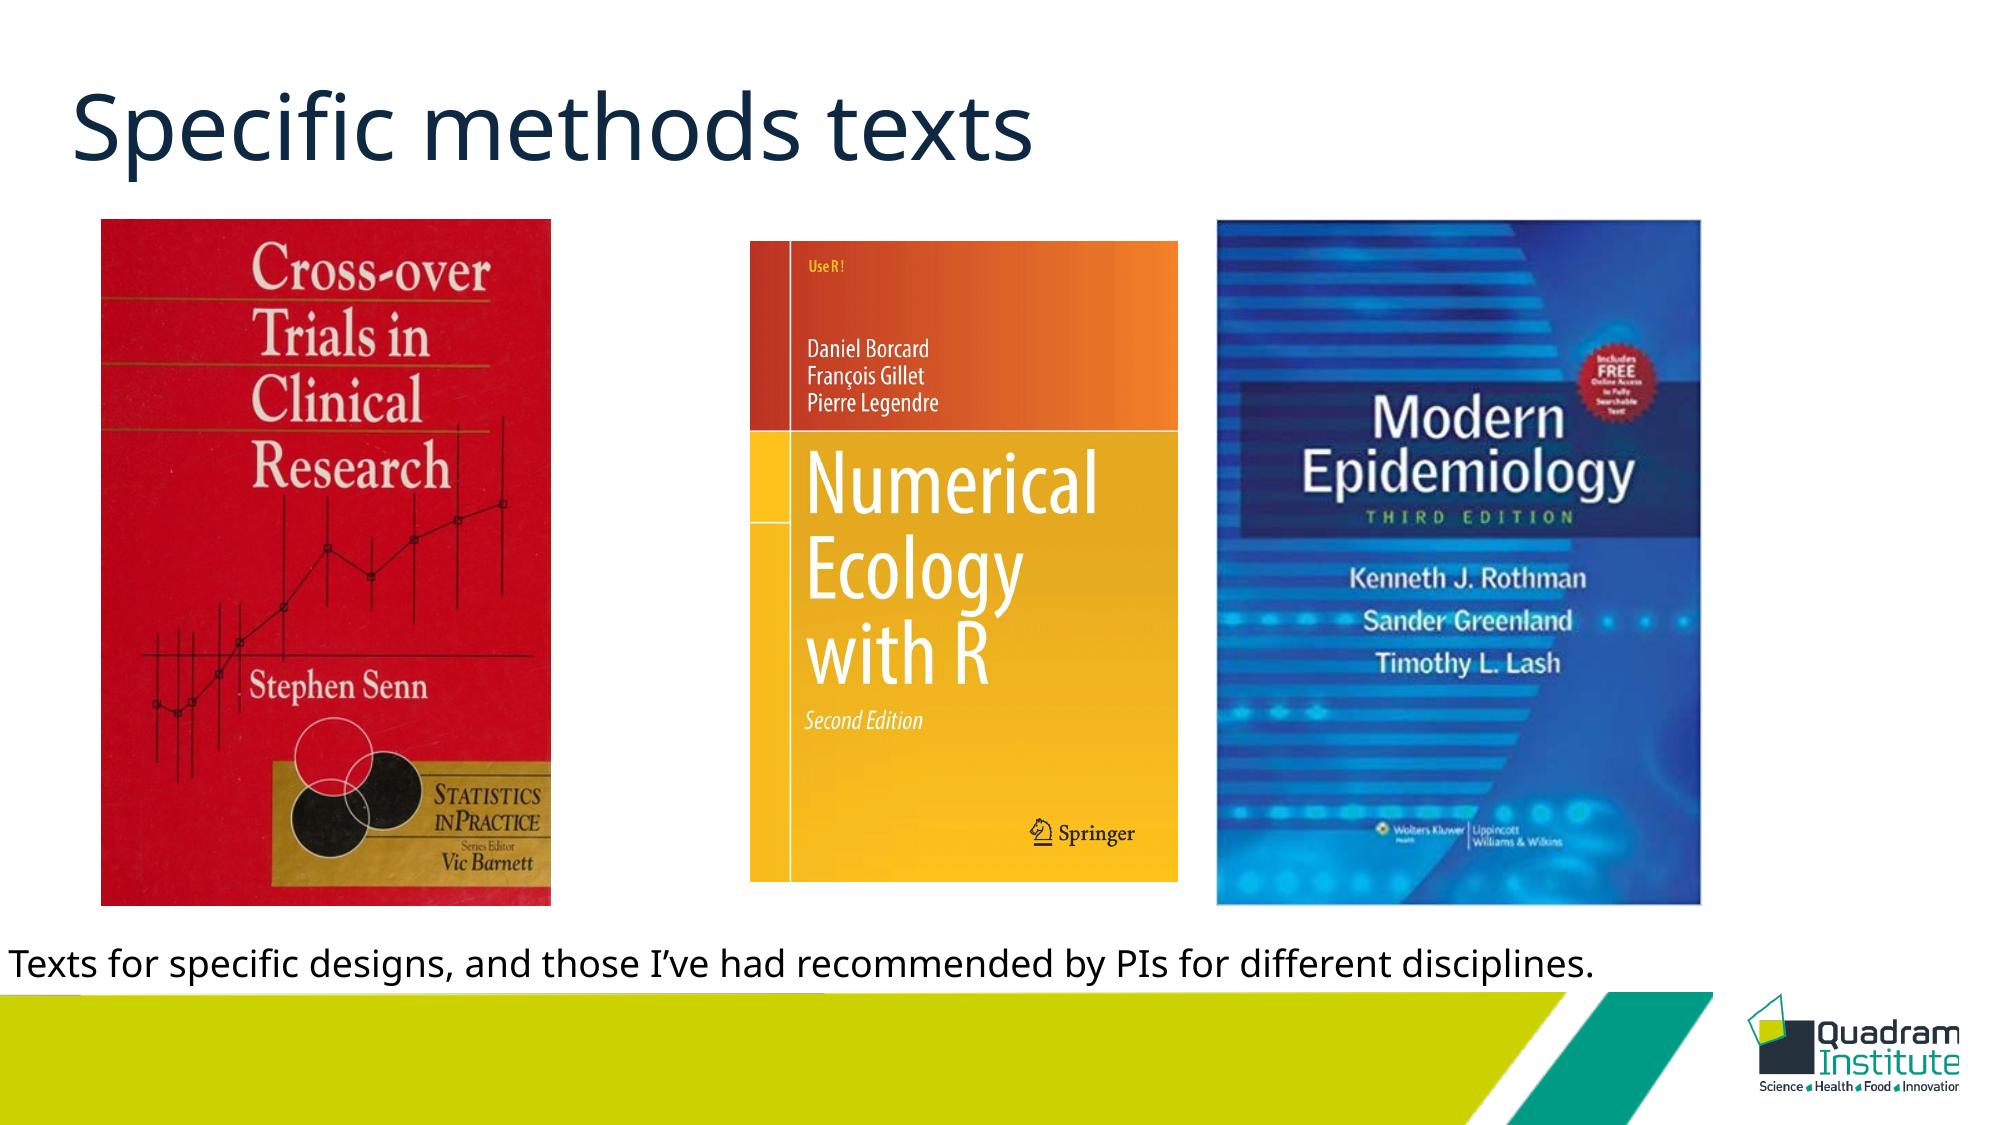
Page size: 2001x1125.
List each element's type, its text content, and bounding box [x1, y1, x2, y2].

picture [100, 219, 552, 906]
title Specific methods texts [56, 22, 2000, 240]
text_box Texts for specific designs, and those I’ve had recommended by PIs for different disciplines. [0, 932, 1612, 993]
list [749, 241, 1178, 883]
picture [1215, 219, 1702, 906]
